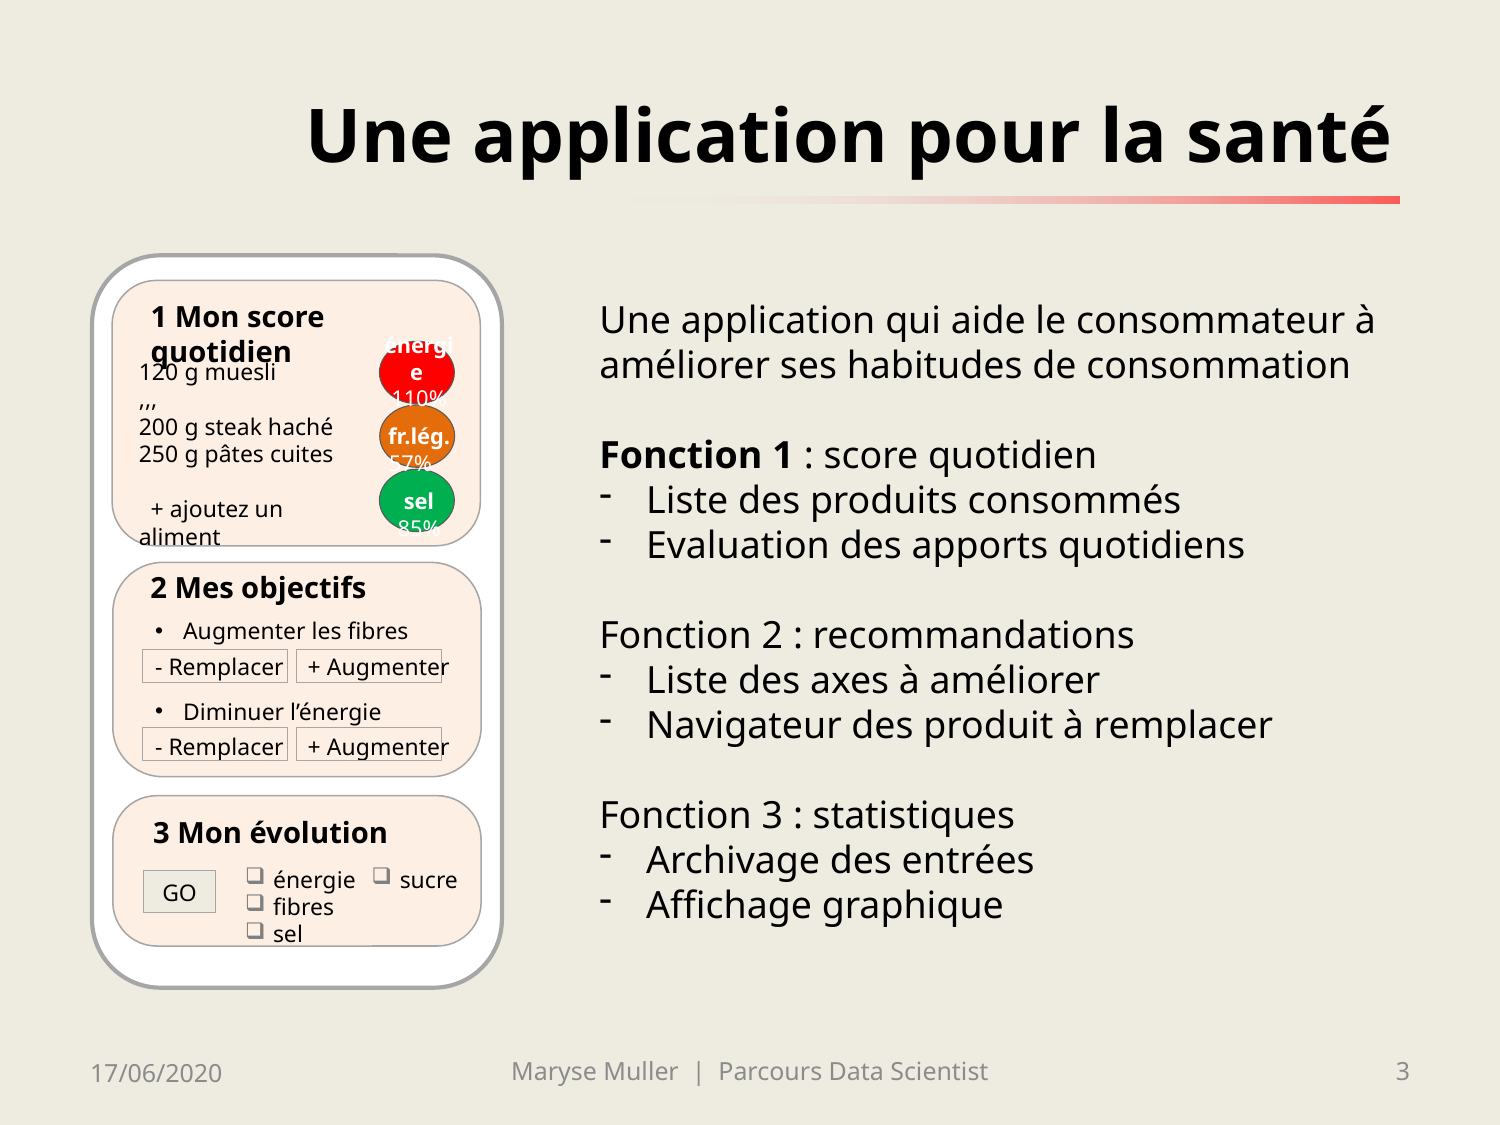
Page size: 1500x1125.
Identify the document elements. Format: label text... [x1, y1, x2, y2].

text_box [140, 609, 467, 770]
footer Maryse Muller | Parcours Data Scientist [472, 1042, 1028, 1103]
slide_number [75, 1042, 425, 1103]
text_box Une application qui aide le consommateur à améliorer ses habitudes de consommation Fonction 1 : score quotidien Liste des produits consommés Evaluation des apports quotidiens Fonction 2 : recommandations Liste des axes à améliorer Navigateur des produit à remplacer Fonction 3 : statistiques Archivage des entrées Affichage graphique [584, 289, 1395, 934]
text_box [111, 280, 482, 947]
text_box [359, 341, 479, 532]
slide_number 3 [1074, 1042, 1425, 1103]
text_box énergie fibres sel sucre [230, 857, 514, 973]
text_box [89, 253, 505, 990]
title Une application pour la santé [191, 45, 1408, 220]
